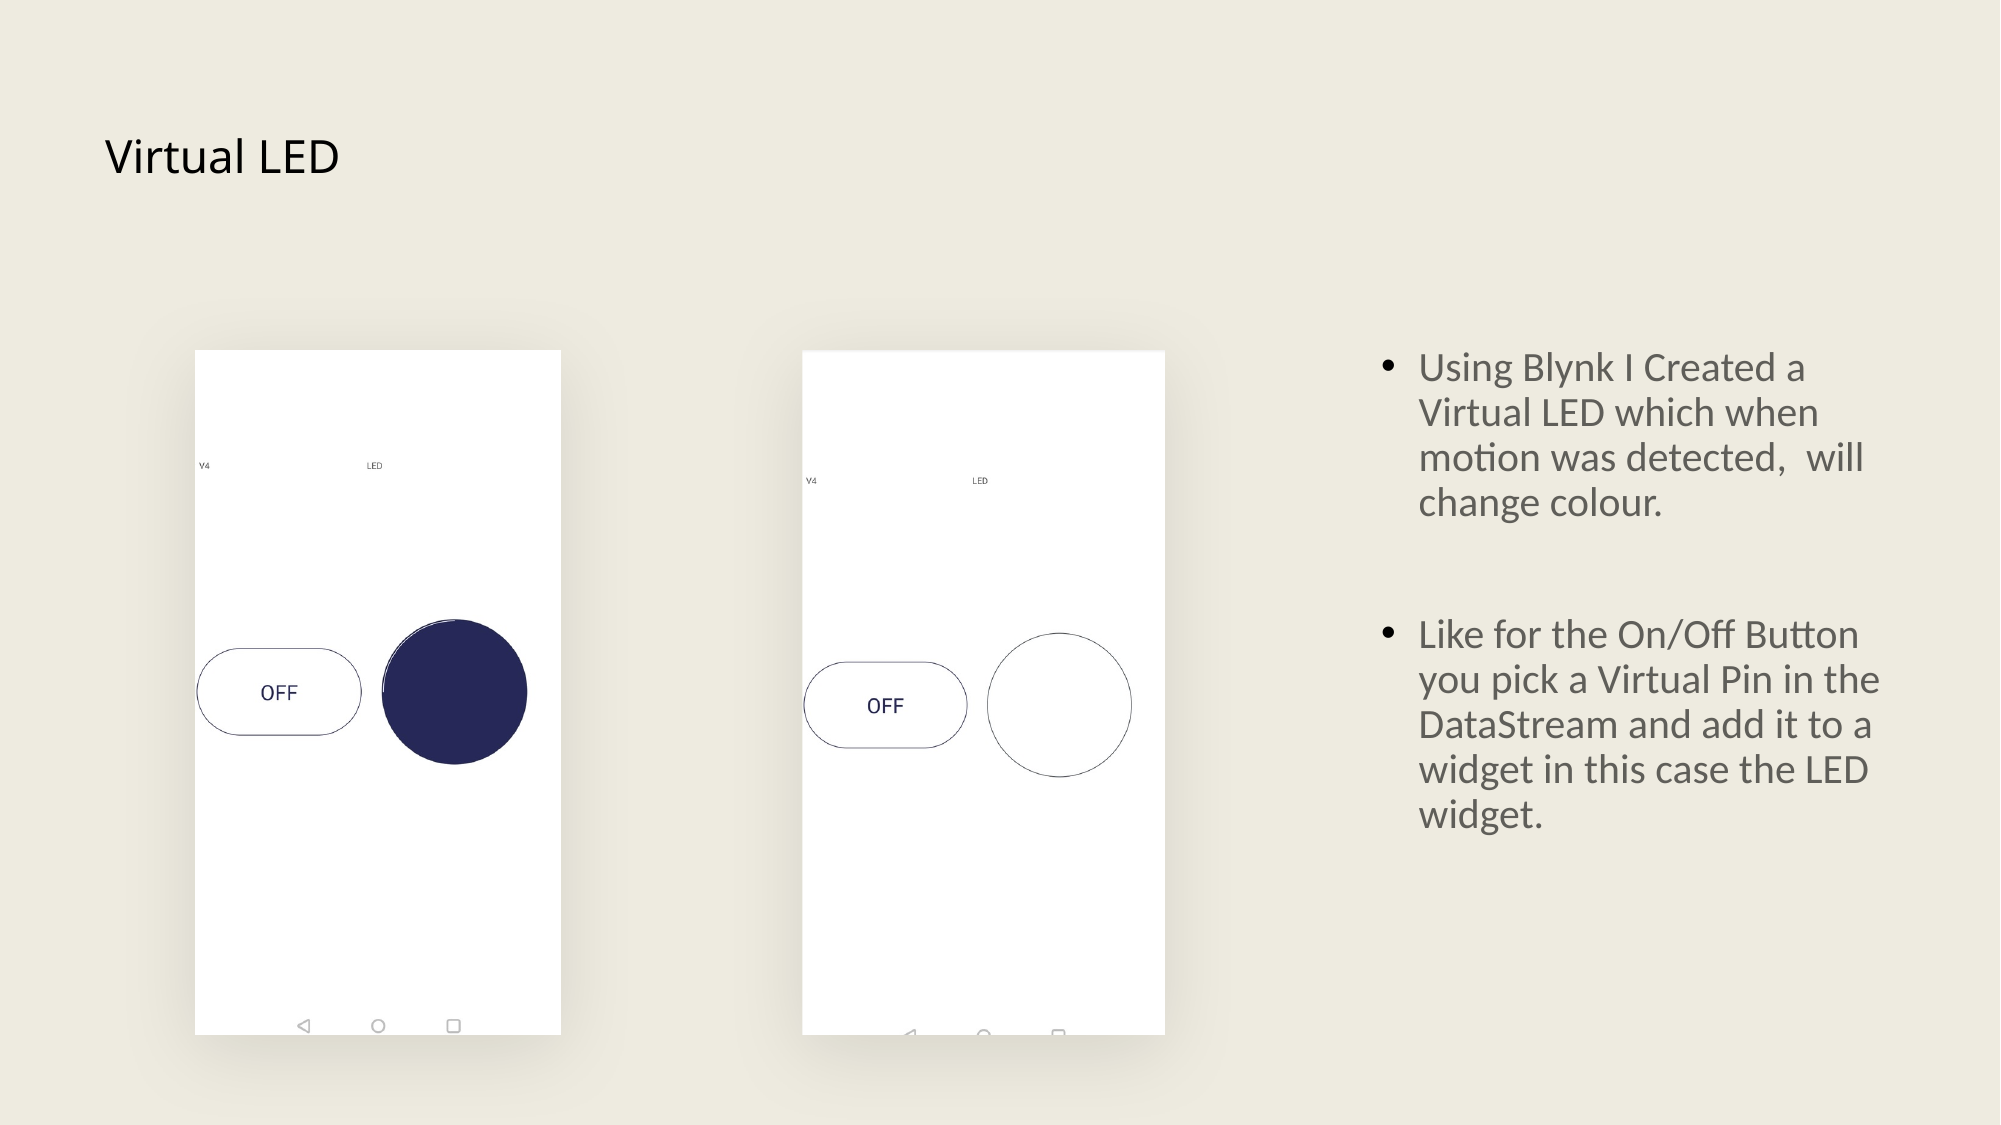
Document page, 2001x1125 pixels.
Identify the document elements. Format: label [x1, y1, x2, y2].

picture [802, 350, 1165, 1035]
picture [195, 349, 561, 1035]
text_box [0, 0, 2000, 1125]
